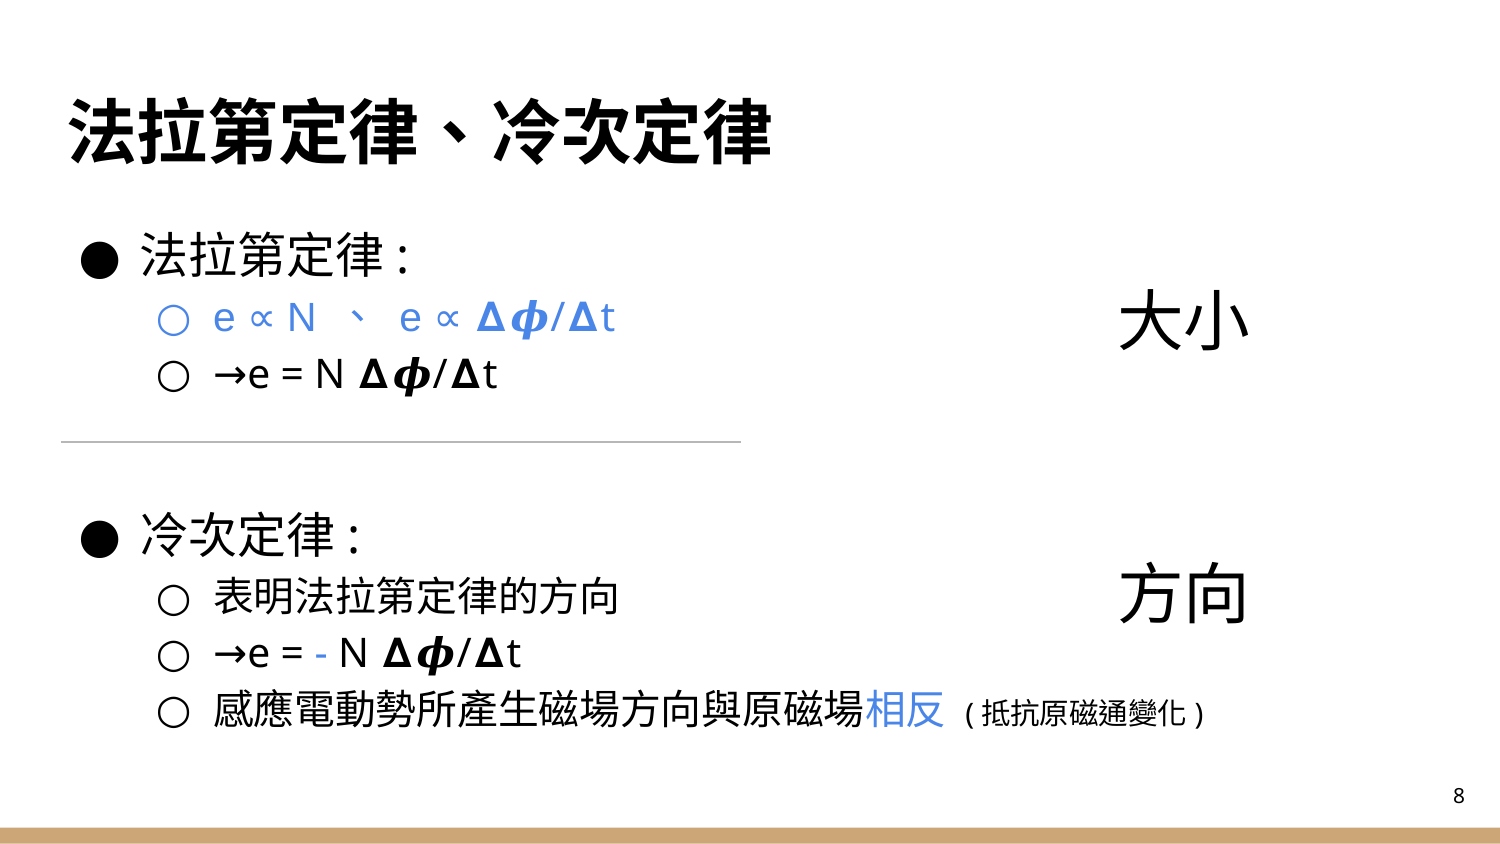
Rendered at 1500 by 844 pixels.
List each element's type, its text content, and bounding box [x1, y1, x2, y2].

title 法拉第定律、冷次定律 [51, 51, 1449, 189]
list 法拉第定律: e ∝ N 、 e ∝ 𝝙𝝓/𝝙t →e = N 𝝙𝝓/𝝙t 冷次定律: 表明法拉第定律的方向 →e = - N 𝝙𝝓/𝝙t 感應電動勢所產生磁場方向與原磁場相反 (抵抗原磁通變化) [51, 200, 1449, 752]
slide_number ‹#› [1389, 764, 1480, 830]
text_box 方向 [998, 536, 1370, 647]
text_box 大小 [998, 263, 1370, 374]
